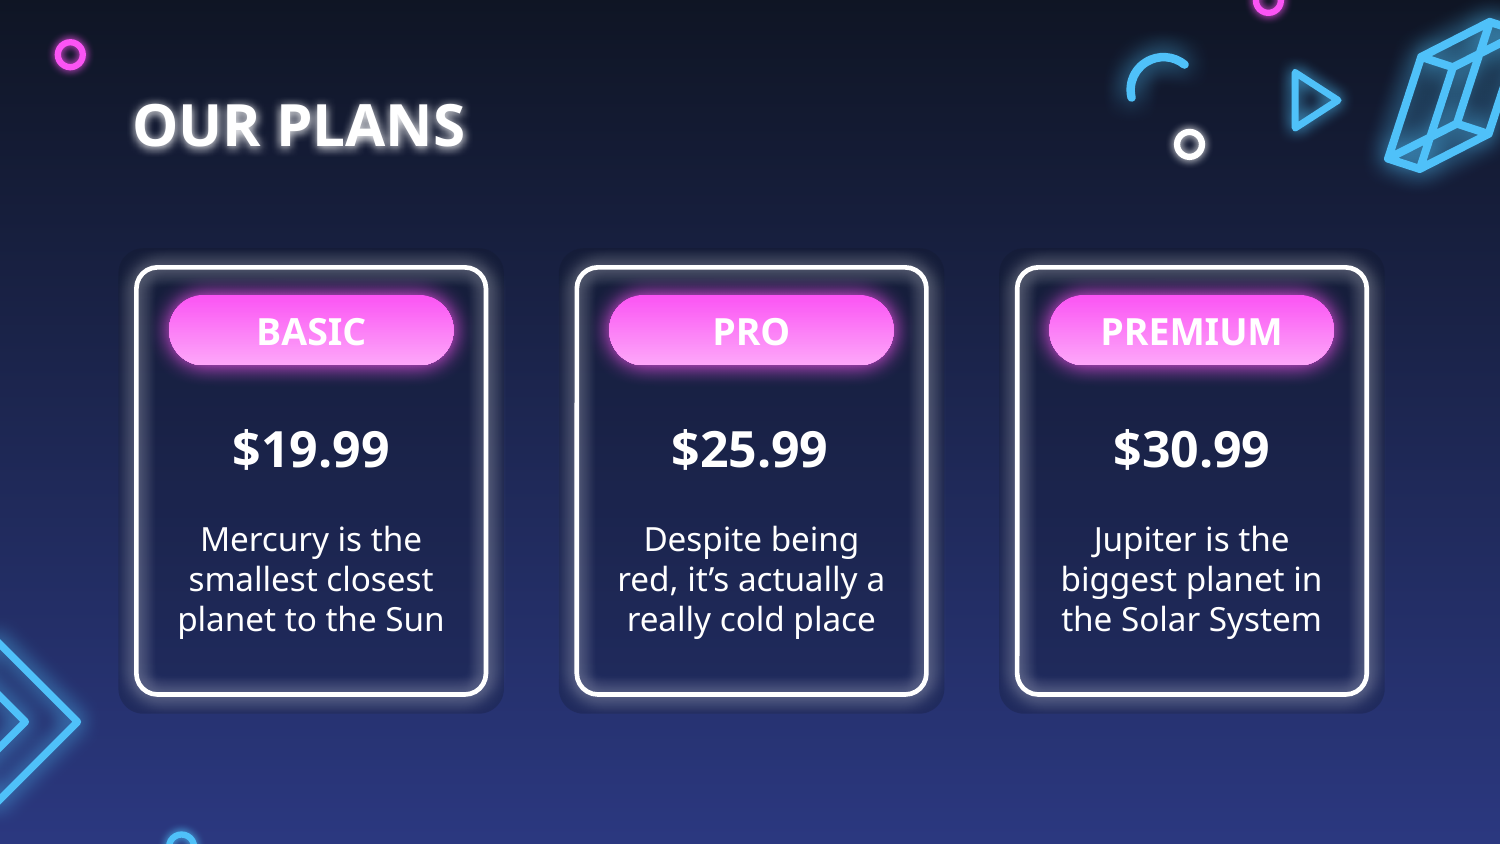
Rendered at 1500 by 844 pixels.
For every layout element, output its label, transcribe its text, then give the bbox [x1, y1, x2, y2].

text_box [558, 247, 945, 714]
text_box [998, 247, 1385, 714]
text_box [118, 247, 505, 714]
title OUR PLANS [116, 72, 1383, 167]
